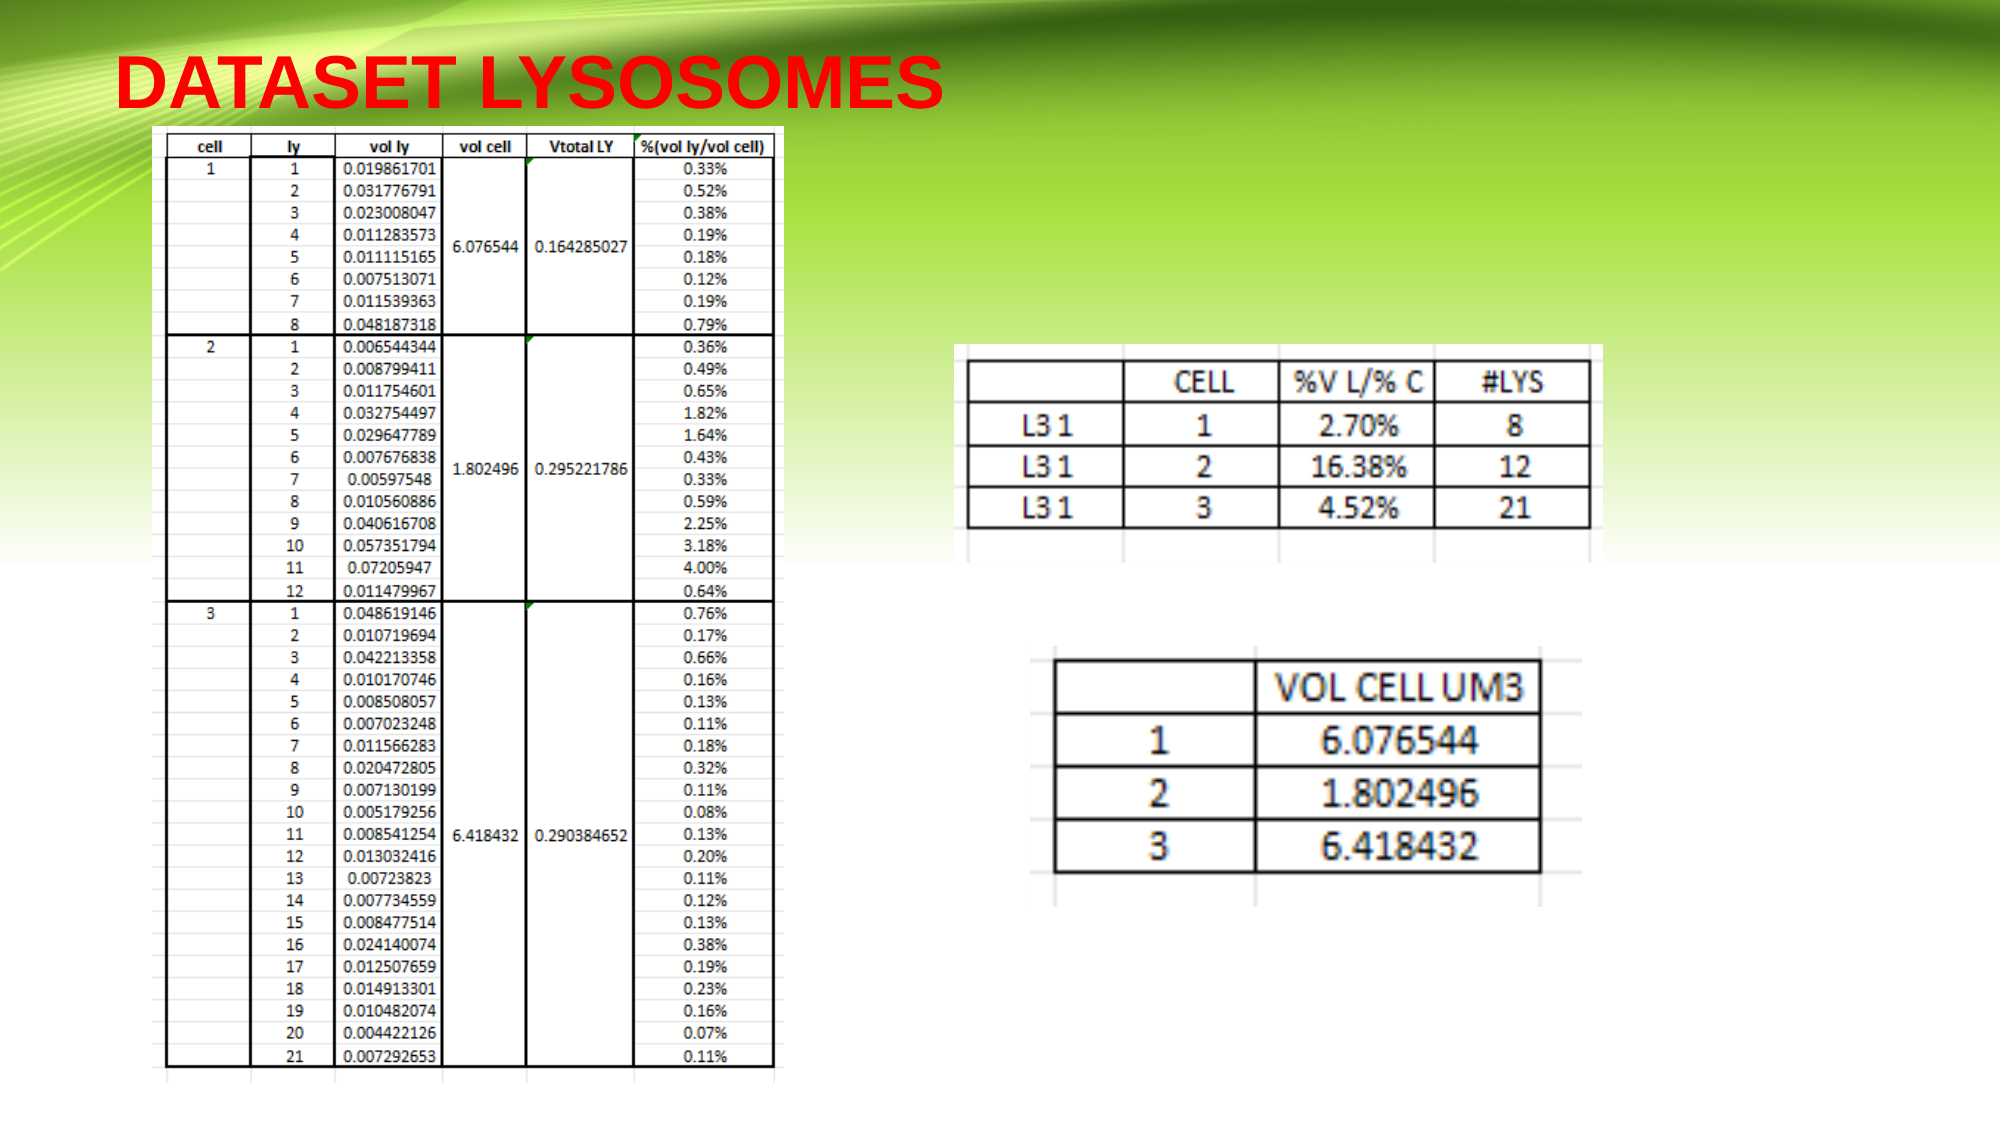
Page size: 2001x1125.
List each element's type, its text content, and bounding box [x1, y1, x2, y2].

picture [0, 0, 2000, 1125]
title DATASET LYSOSOMES [99, 30, 1901, 127]
